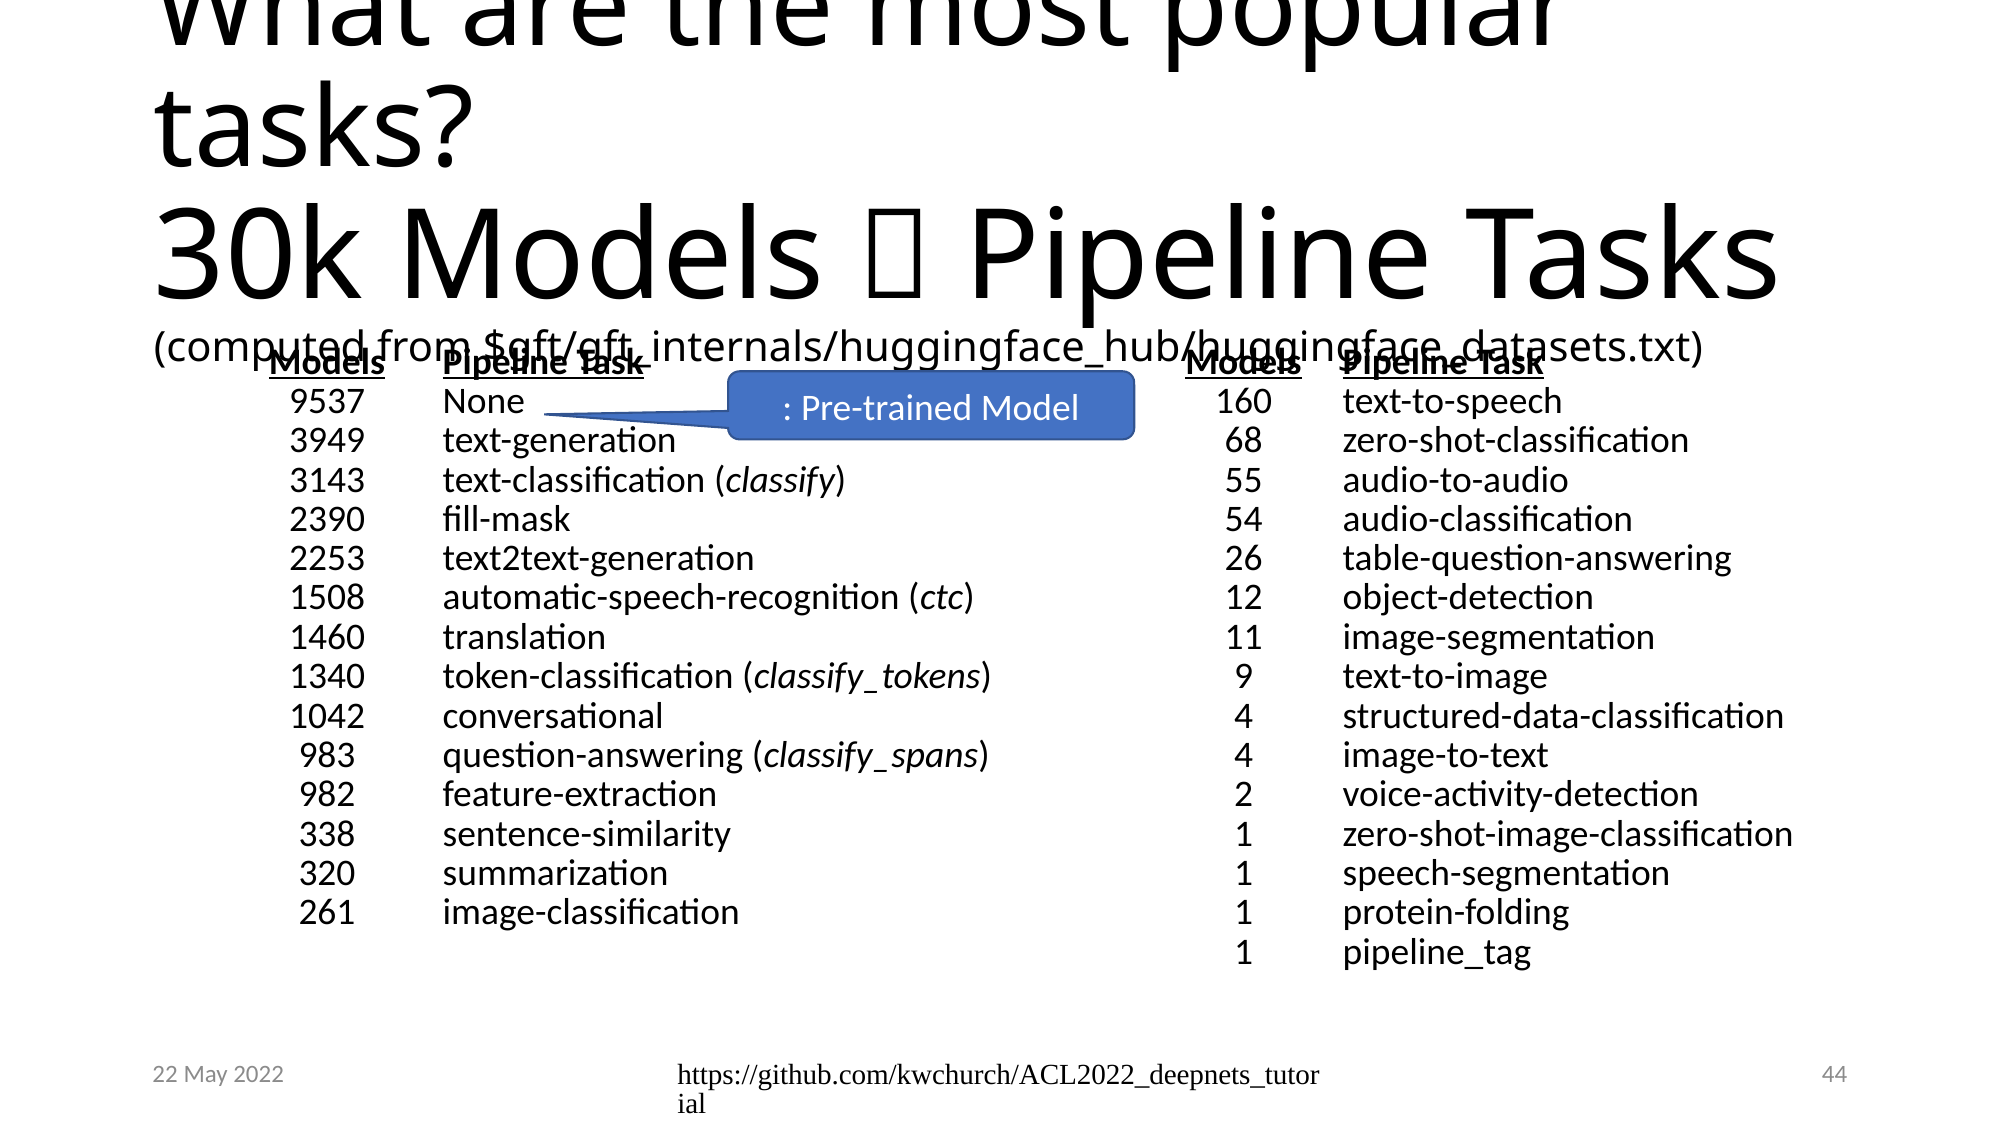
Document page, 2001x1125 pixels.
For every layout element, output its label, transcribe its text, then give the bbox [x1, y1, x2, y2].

table_cell translation [441, 620, 1037, 659]
table_cell 1508 [213, 580, 441, 620]
table_cell fill-mask [441, 502, 1037, 541]
table_cell question-answering (classify_spans) [441, 738, 1037, 777]
table_cell 1 [1146, 895, 1341, 934]
table_cell 3143 [213, 462, 441, 502]
table_cell pipeline_tag [1341, 934, 1851, 974]
table_cell 320 [213, 856, 441, 895]
table_cell voice-activity-detection [1341, 777, 1851, 816]
table_cell 1 [1146, 856, 1341, 895]
table_header Models [213, 344, 441, 384]
table_cell 1 [1146, 934, 1341, 974]
table_cell 26 [1146, 541, 1341, 580]
table_cell 160 [1146, 384, 1341, 423]
table_cell text-classification (classify) [441, 462, 1037, 502]
table_cell token-classification (classify_tokens) [441, 659, 1037, 698]
table_cell image-segmentation [1341, 620, 1851, 659]
table_cell audio-classification [1341, 502, 1851, 541]
table_cell summarization [441, 856, 1037, 895]
slide_number 44 [1412, 1042, 1863, 1103]
table_cell zero-shot-classification [1341, 423, 1851, 462]
table_cell 11 [1146, 620, 1341, 659]
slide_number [137, 1042, 588, 1103]
table_cell 9 [1146, 659, 1341, 698]
table_cell automatic-speech-recognition (ctc) [441, 580, 1037, 620]
table_cell text-generation [441, 423, 1037, 462]
table_cell object-detection [1341, 580, 1851, 620]
table_header Pipeline Task [1341, 344, 1851, 384]
table_cell 55 [1146, 462, 1341, 502]
table_cell 261 [213, 895, 441, 934]
table_cell 983 [213, 738, 441, 777]
table_cell 4 [1146, 698, 1341, 738]
table_cell 2 [1146, 777, 1341, 816]
table_cell conversational [441, 698, 1037, 738]
table_cell protein-folding [1341, 895, 1851, 934]
table_cell 2253 [213, 541, 441, 580]
table_cell image-to-text [1341, 738, 1851, 777]
table_header Pipeline Task [441, 344, 1037, 384]
table_cell feature-extraction [441, 777, 1037, 816]
table_cell 54 [1146, 502, 1341, 541]
table_cell structured-data-classification [1341, 698, 1851, 738]
table_cell None [441, 384, 727, 423]
table_cell 1340 [213, 659, 441, 698]
table_cell 68 [1146, 423, 1341, 462]
table_cell audio-to-audio [1341, 462, 1851, 502]
table_cell 1460 [213, 620, 441, 659]
table_cell zero-shot-image-classification [1341, 816, 1851, 856]
table_header Models [1146, 344, 1341, 384]
table_cell text-to-speech [1341, 384, 1851, 423]
table_cell 1 [1146, 816, 1341, 856]
table_cell 3949 [213, 423, 441, 462]
table_cell 338 [213, 816, 441, 856]
title What are the most popular tasks? 30k Models  Pipeline Tasks (computed from $gft/gft_internals/huggingface_hub/huggingface_datasets.txt) [138, 50, 1864, 268]
table_cell 4 [1146, 738, 1341, 777]
table_cell 2390 [213, 502, 441, 541]
table_cell speech-segmentation [1341, 856, 1851, 895]
table_cell image-classification [441, 895, 1037, 934]
table_cell table-question-answering [1341, 541, 1851, 580]
table_cell text-to-image [1341, 659, 1851, 698]
table_cell 982 [213, 777, 441, 816]
table_cell 9537 [213, 384, 441, 423]
table_cell 12 [1146, 580, 1341, 620]
footer https://github.com/kwchurch/ACL2022_deepnets_tutorial [662, 1042, 1338, 1103]
table_cell text2text-generation [441, 541, 1037, 580]
table_cell 1042 [213, 698, 441, 738]
table_cell sentence-similarity [441, 816, 1037, 856]
